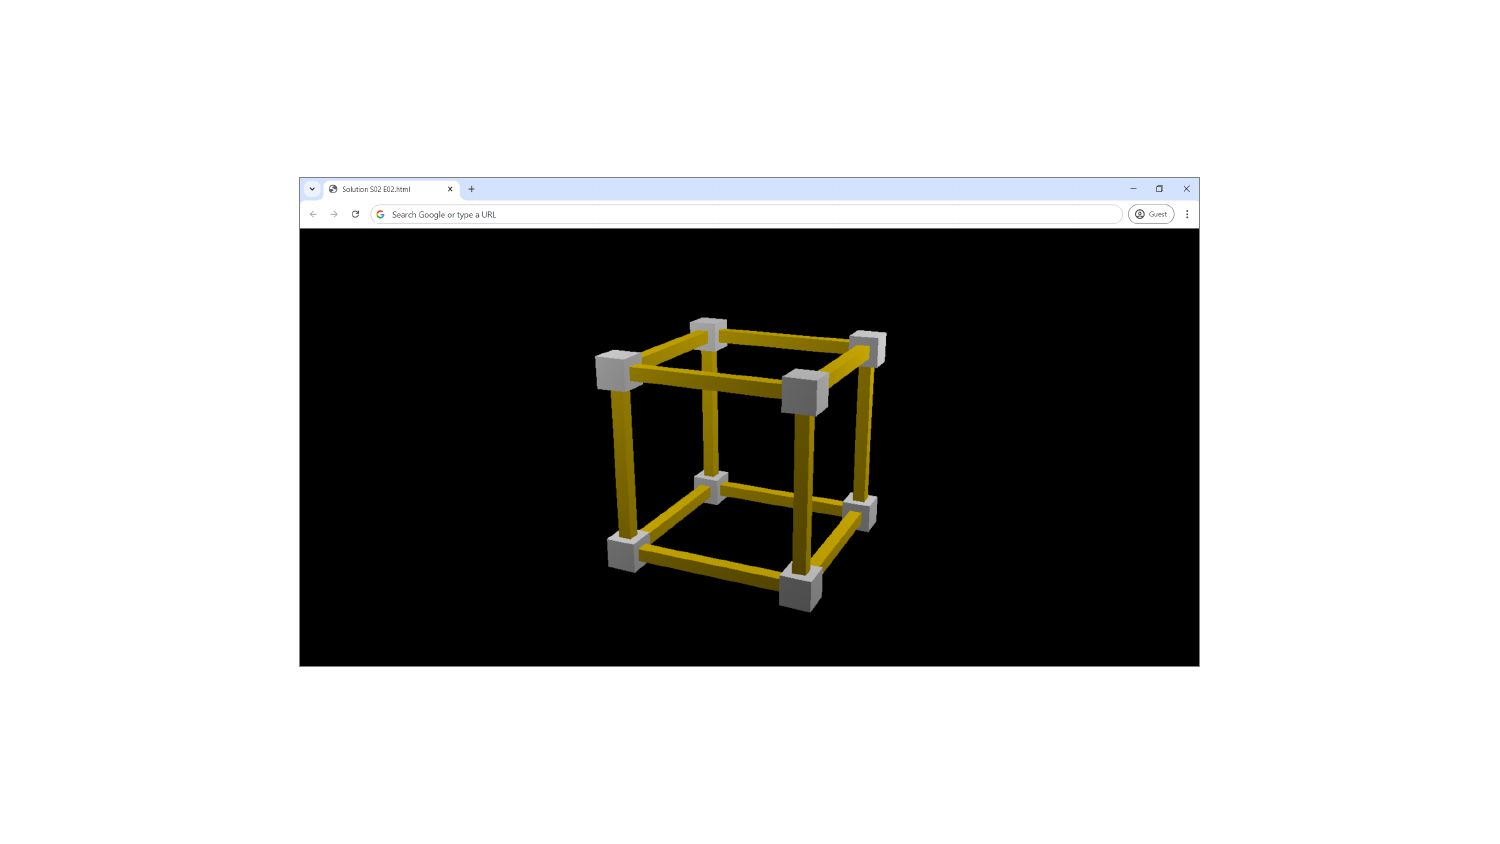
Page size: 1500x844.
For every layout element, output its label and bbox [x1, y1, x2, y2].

picture [299, 177, 1200, 666]
